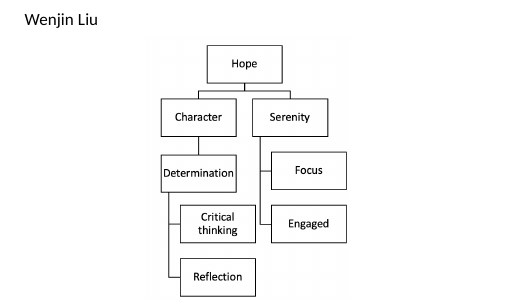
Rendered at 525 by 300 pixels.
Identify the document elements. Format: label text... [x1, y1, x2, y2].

title Wenjin Liu [5, 5, 518, 37]
picture [145, 36, 351, 300]
